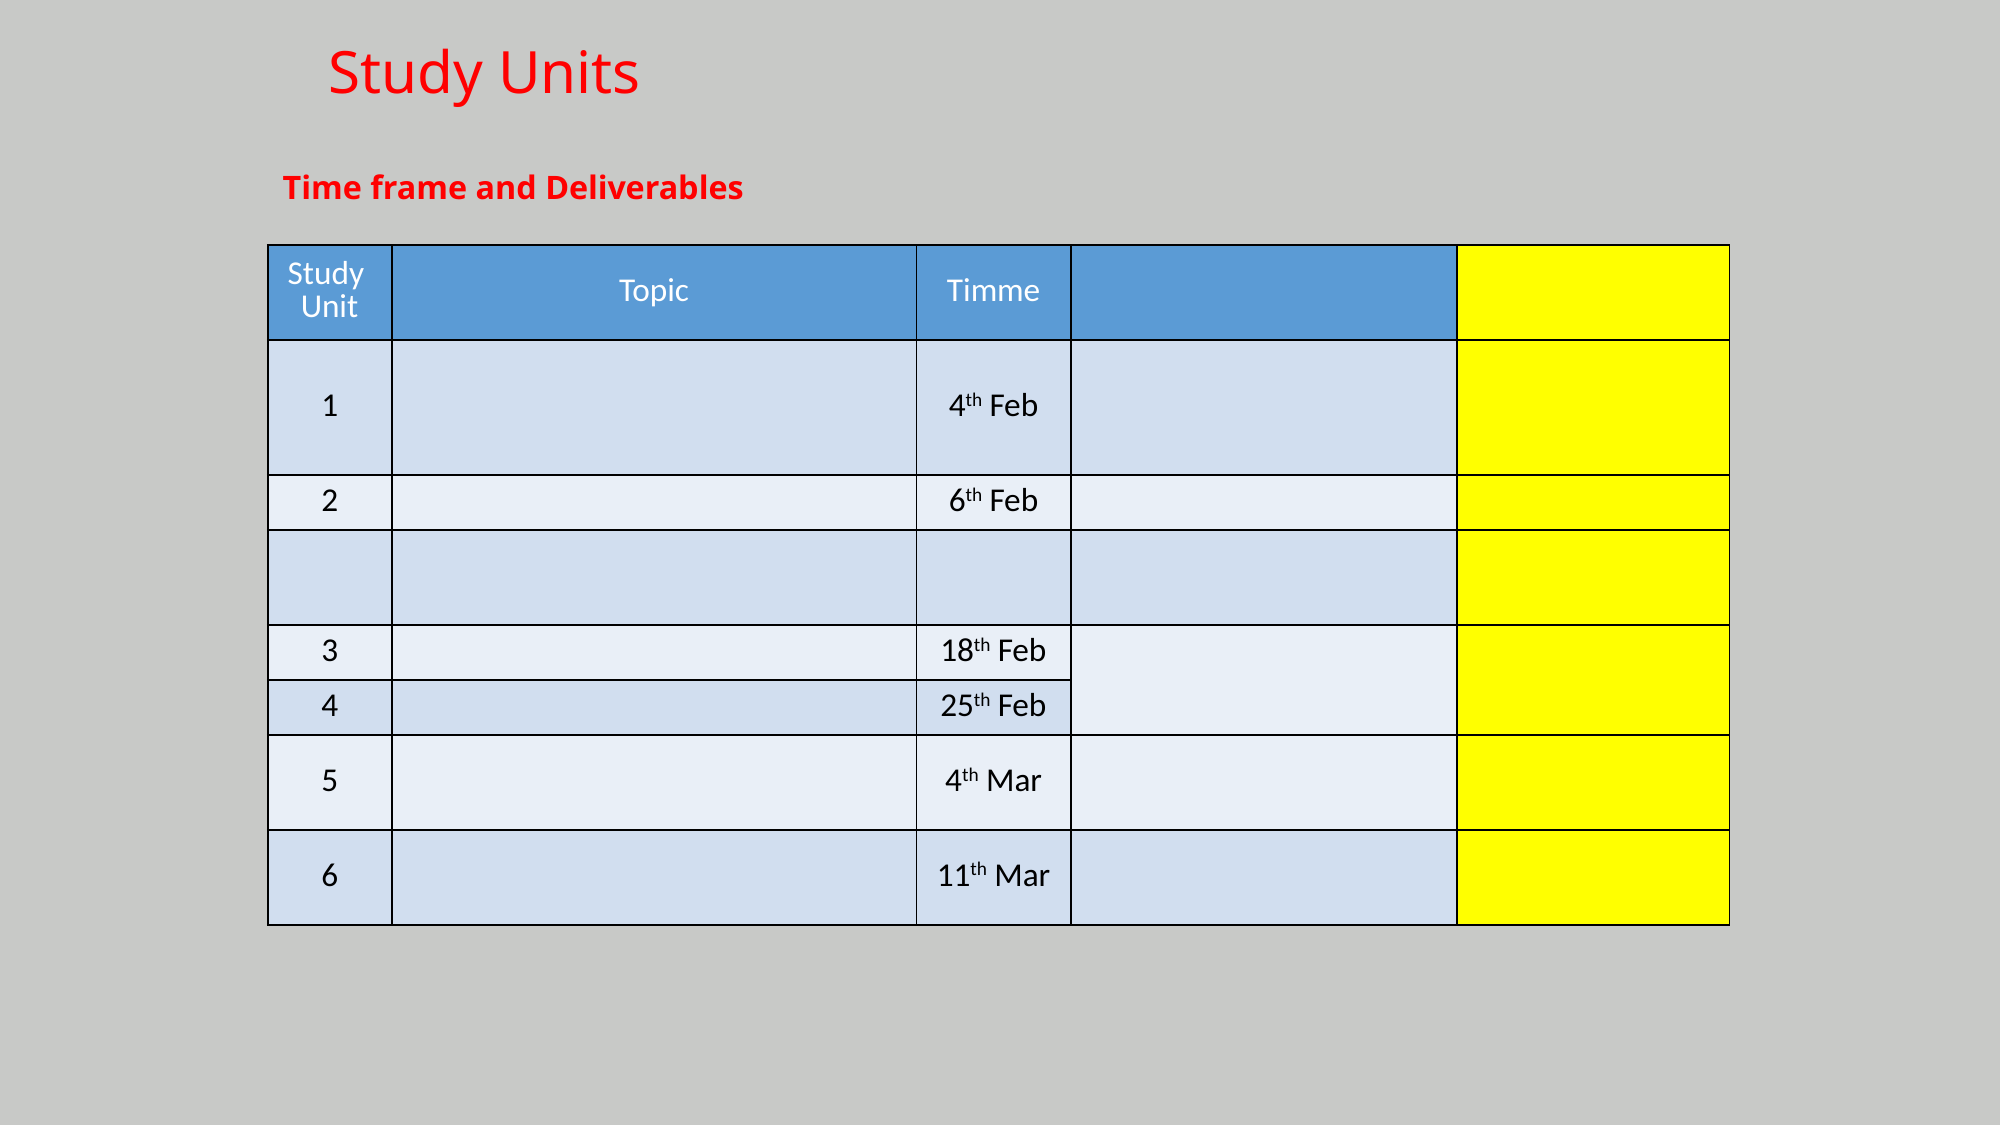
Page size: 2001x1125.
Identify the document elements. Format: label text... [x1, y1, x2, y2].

table_cell 18th Feb [917, 626, 1070, 679]
table_cell [1072, 341, 1456, 474]
table_cell 5 [269, 736, 391, 829]
table_cell 6th Feb [917, 476, 1070, 529]
table_header Study Unit [269, 246, 391, 339]
table_cell [393, 736, 916, 829]
table_cell 4th Feb [917, 341, 1070, 474]
table_cell 11th Mar [917, 831, 1070, 924]
table_cell [1458, 831, 1729, 924]
table_header [1458, 246, 1729, 339]
table_cell [393, 341, 916, 474]
table_cell 4 [269, 681, 391, 734]
table_cell [1072, 626, 1456, 734]
table_cell [393, 681, 916, 734]
table_cell [1458, 626, 1729, 734]
table_cell [1458, 531, 1729, 624]
table_cell [917, 531, 1070, 624]
table_cell [269, 531, 391, 624]
table_cell 25th Feb [917, 681, 1070, 734]
table_header Timme [917, 246, 1070, 339]
table_cell 3 [269, 626, 391, 679]
table_cell [1072, 476, 1456, 529]
table_cell [1458, 341, 1729, 474]
table_cell [1458, 736, 1729, 829]
table_cell 2 [269, 476, 391, 529]
table_cell [393, 626, 916, 679]
table_cell [393, 831, 916, 924]
table_cell [1458, 476, 1729, 529]
table_header [1072, 246, 1456, 339]
table_cell [1072, 531, 1456, 624]
table_cell 6 [269, 831, 391, 924]
title Study Units [313, 36, 1551, 137]
list Time frame and Deliverables [267, 163, 1506, 214]
table_cell [393, 476, 916, 529]
table_cell [1072, 736, 1456, 829]
table_cell [1072, 831, 1456, 924]
table_header Topic [393, 246, 916, 339]
table_cell 4th Mar [917, 736, 1070, 829]
table_cell 1 [269, 341, 391, 474]
table_cell [393, 531, 916, 624]
